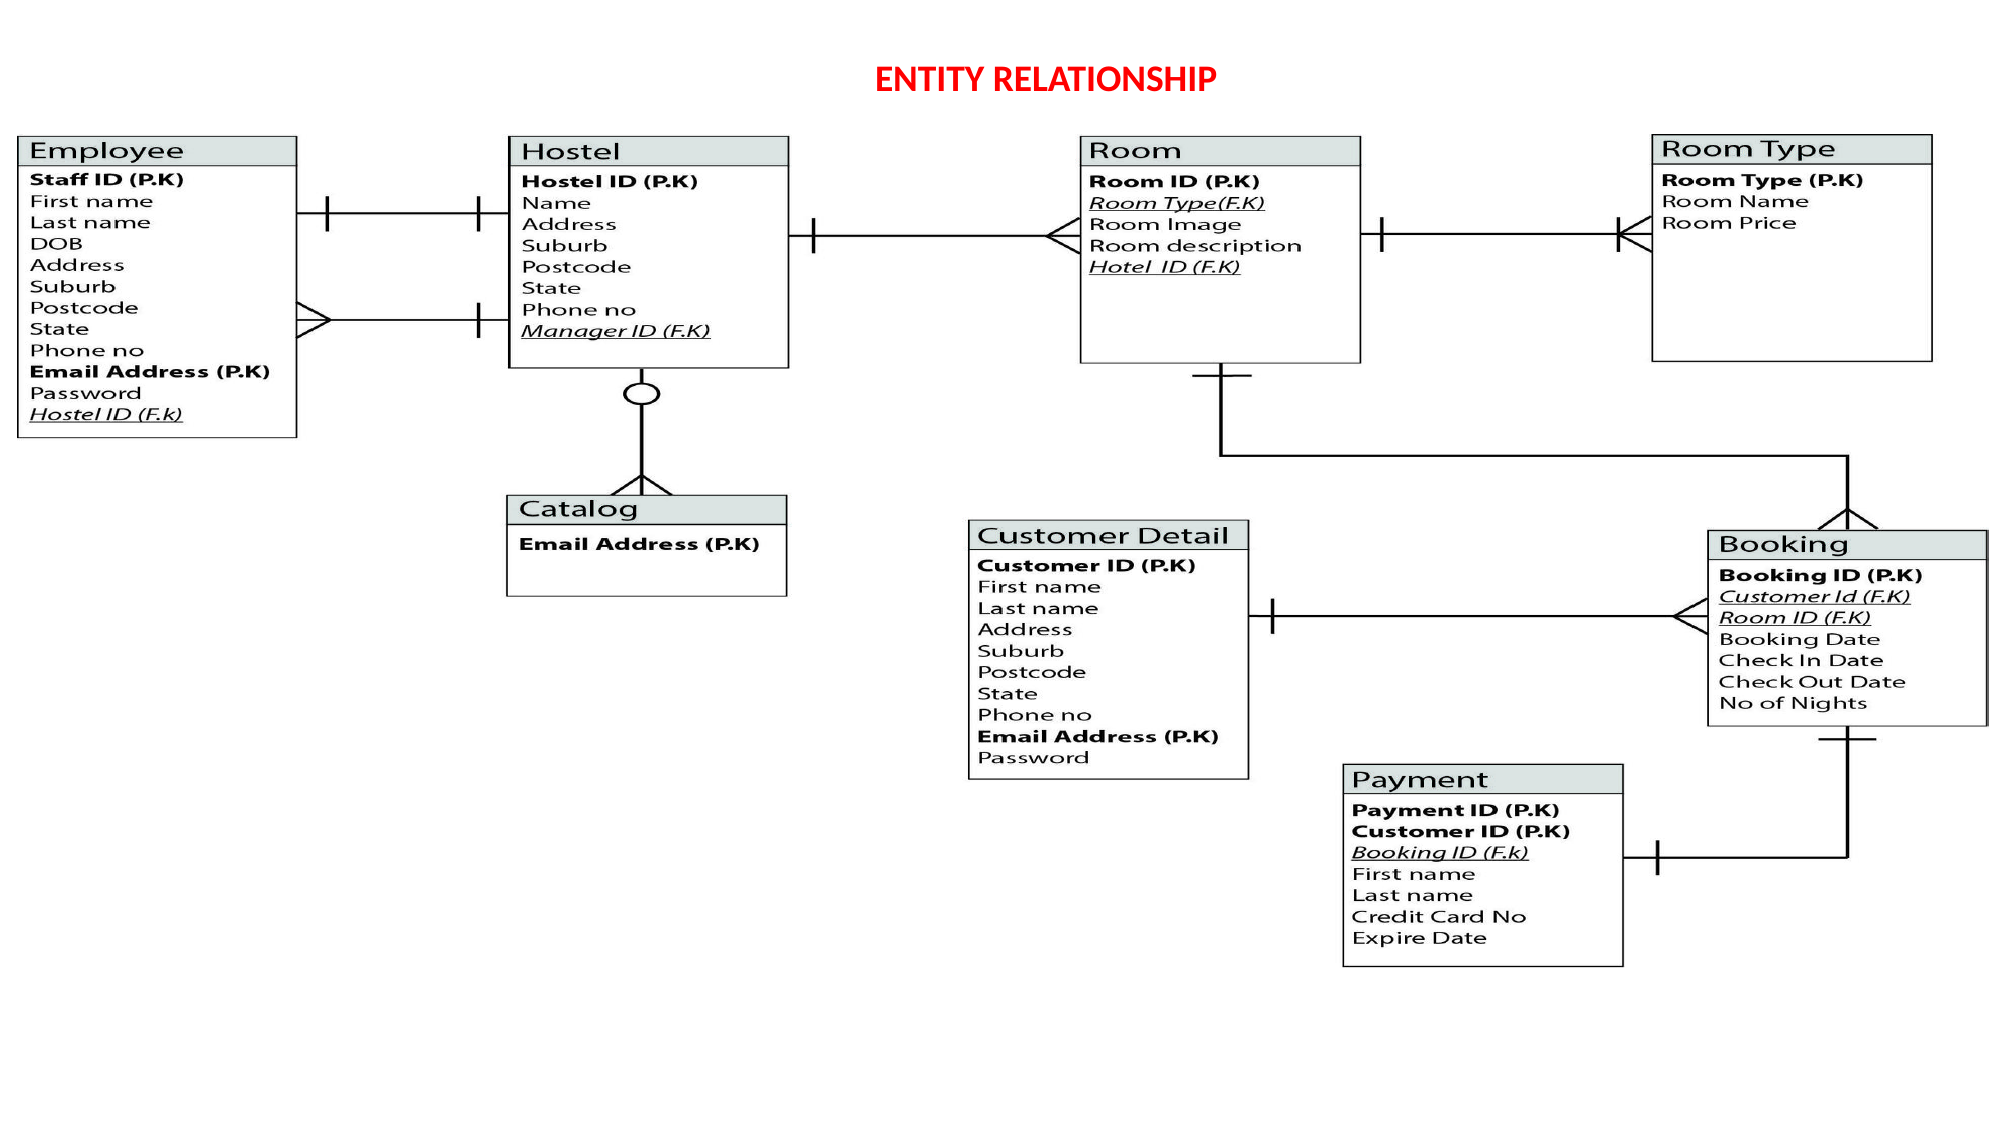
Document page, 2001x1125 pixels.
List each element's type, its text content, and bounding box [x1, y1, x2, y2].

text_box ENTITY RELATIONSHIP [822, 46, 1271, 107]
picture [16, 134, 1989, 1076]
